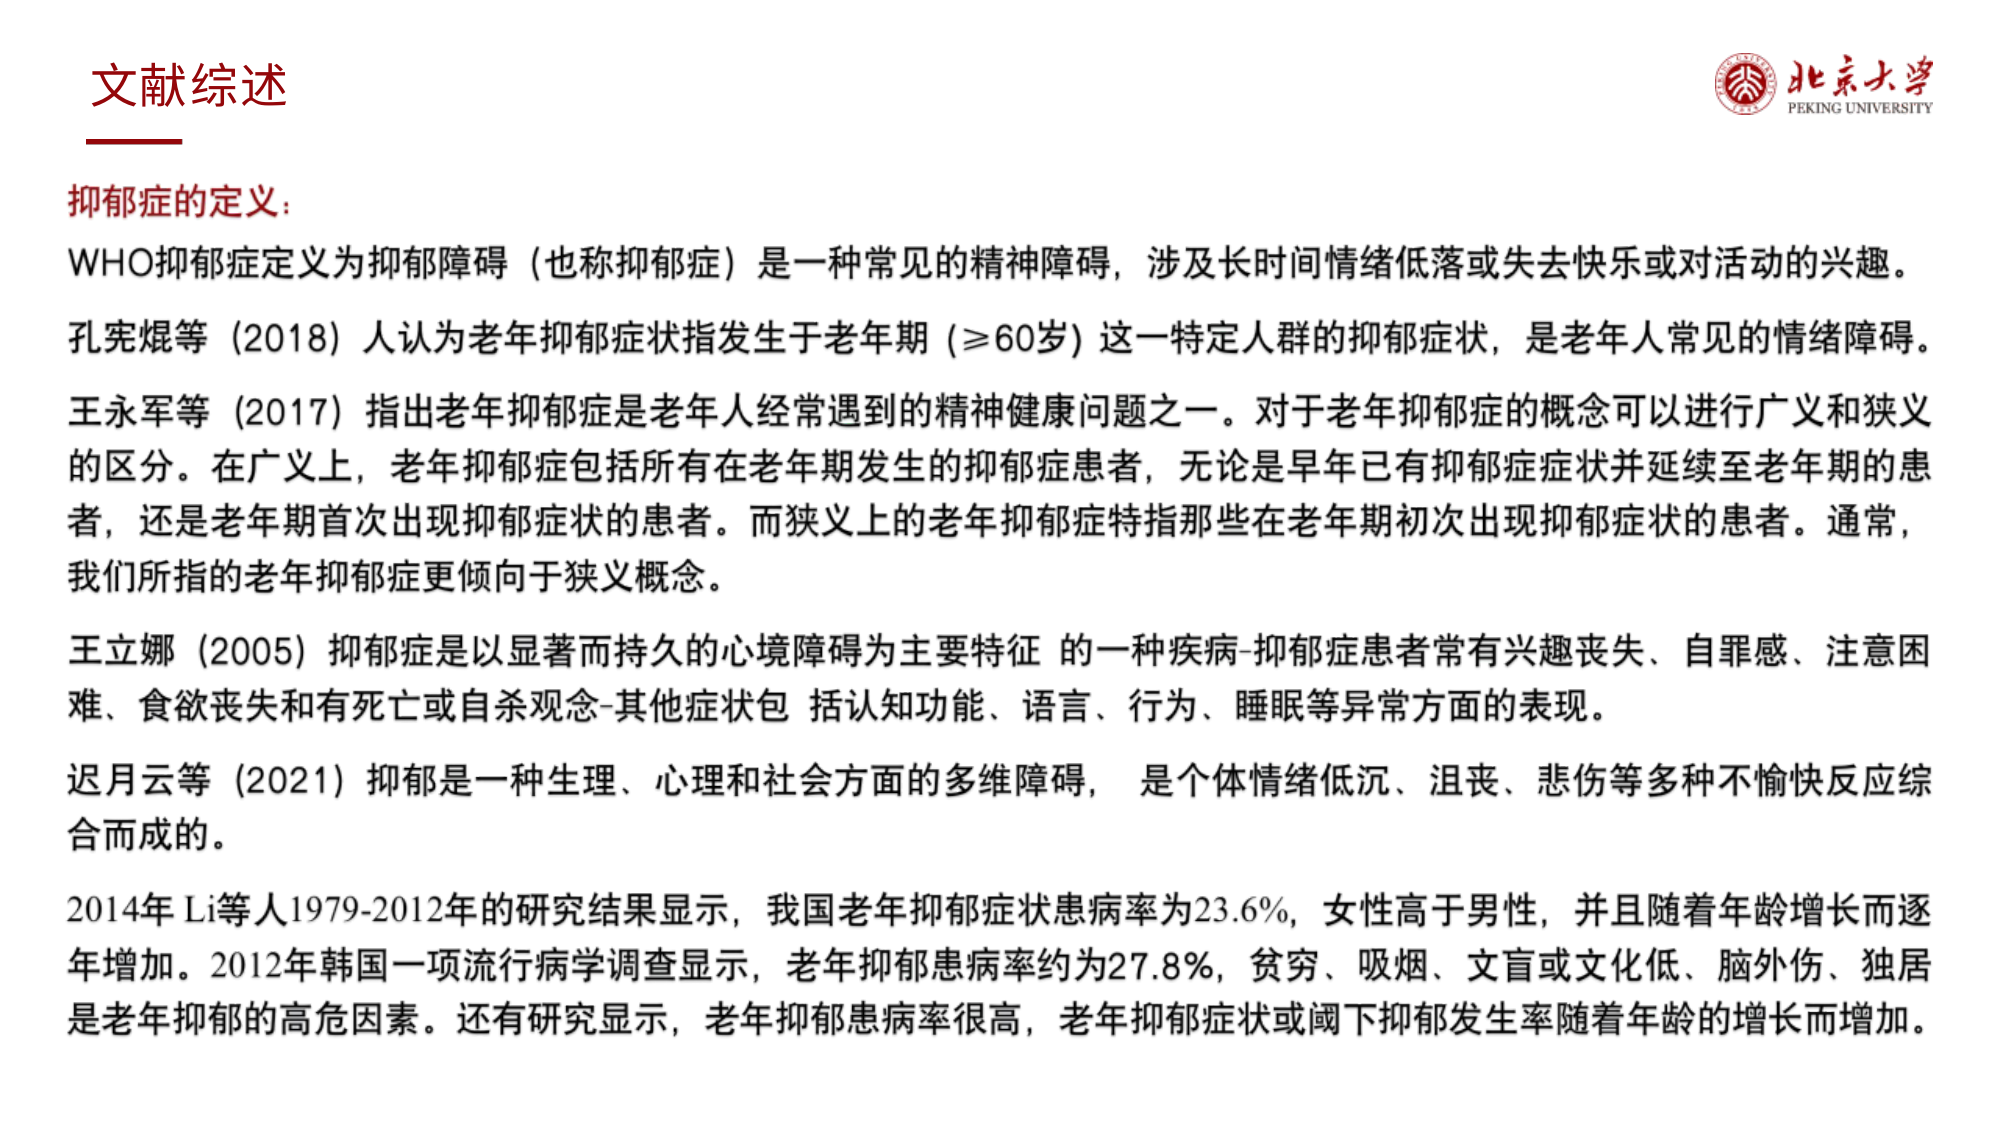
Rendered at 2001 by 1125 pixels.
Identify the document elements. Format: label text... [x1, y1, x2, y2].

picture [63, 316, 1936, 545]
picture [63, 759, 328, 804]
picture [806, 685, 1606, 729]
picture [64, 630, 1044, 675]
picture [64, 556, 723, 599]
picture [1058, 630, 1933, 674]
picture [63, 814, 227, 857]
picture [63, 998, 1927, 1043]
text_box 文献综述 [87, 51, 292, 115]
picture [86, 139, 184, 146]
picture [1715, 53, 1933, 115]
picture [64, 944, 192, 988]
picture [63, 889, 1936, 934]
picture [64, 242, 1908, 287]
picture [64, 685, 794, 729]
picture [331, 759, 1099, 804]
picture [207, 944, 1936, 989]
picture [64, 181, 293, 224]
picture [1136, 759, 1936, 803]
